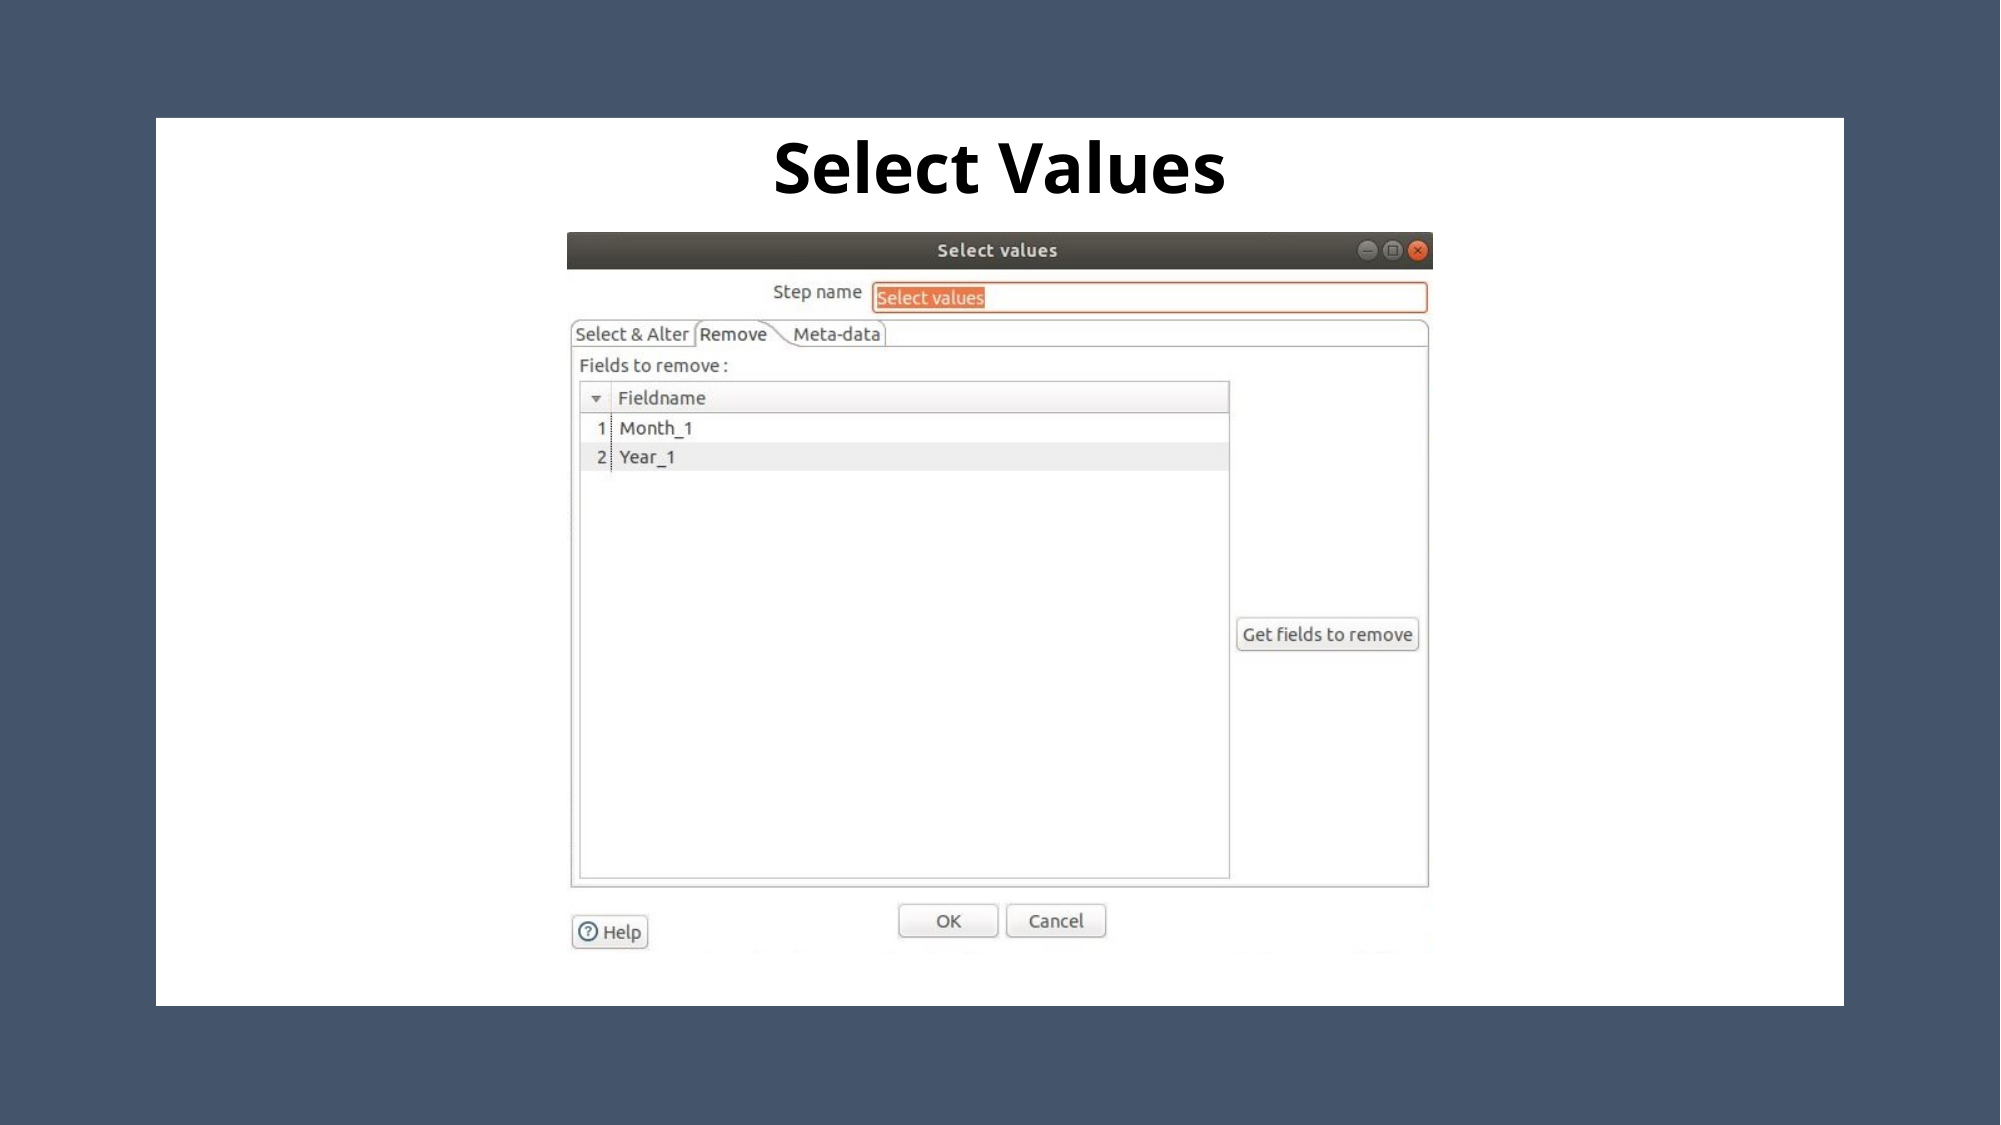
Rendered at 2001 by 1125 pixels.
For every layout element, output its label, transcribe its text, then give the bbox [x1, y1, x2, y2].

title Select Values [156, 113, 1844, 233]
picture [567, 232, 1433, 954]
